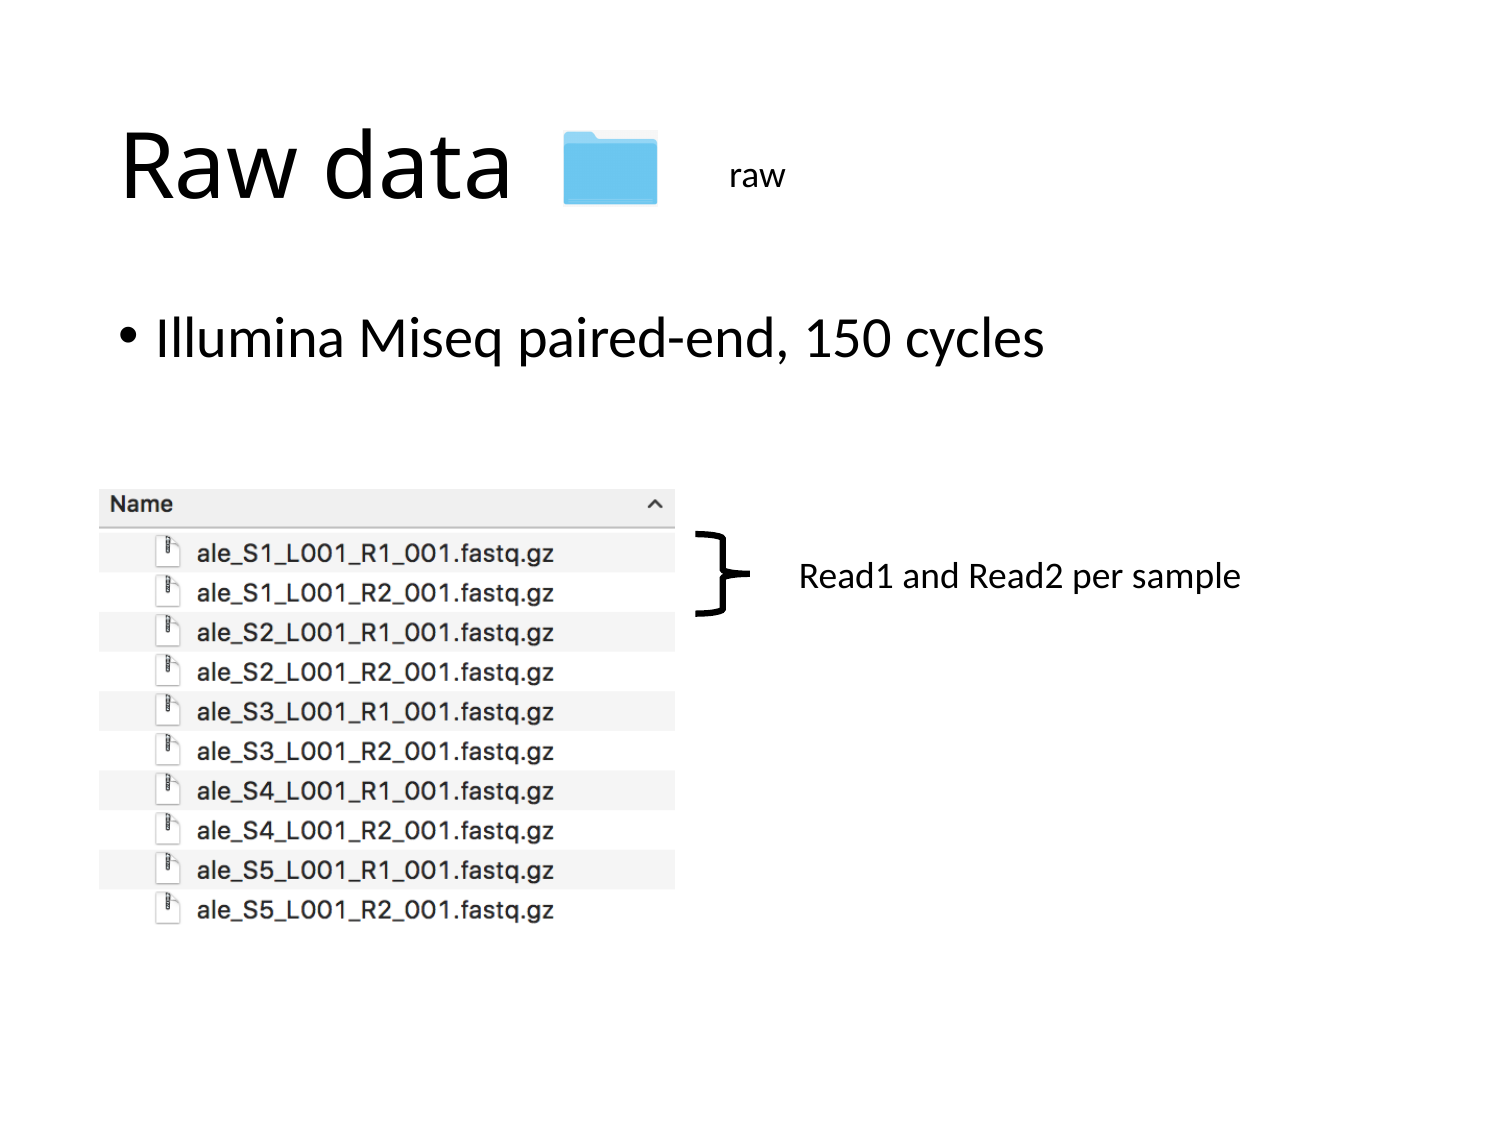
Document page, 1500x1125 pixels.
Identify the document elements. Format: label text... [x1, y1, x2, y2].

picture [99, 489, 675, 929]
text_box raw [664, 143, 850, 203]
text_box [695, 533, 750, 615]
title Raw data [103, 59, 1397, 278]
picture [563, 130, 658, 207]
list Illumina Miseq paired-end, 150 cycles [103, 299, 1397, 1014]
text_box Read1 and Read2 per sample [784, 543, 1298, 604]
